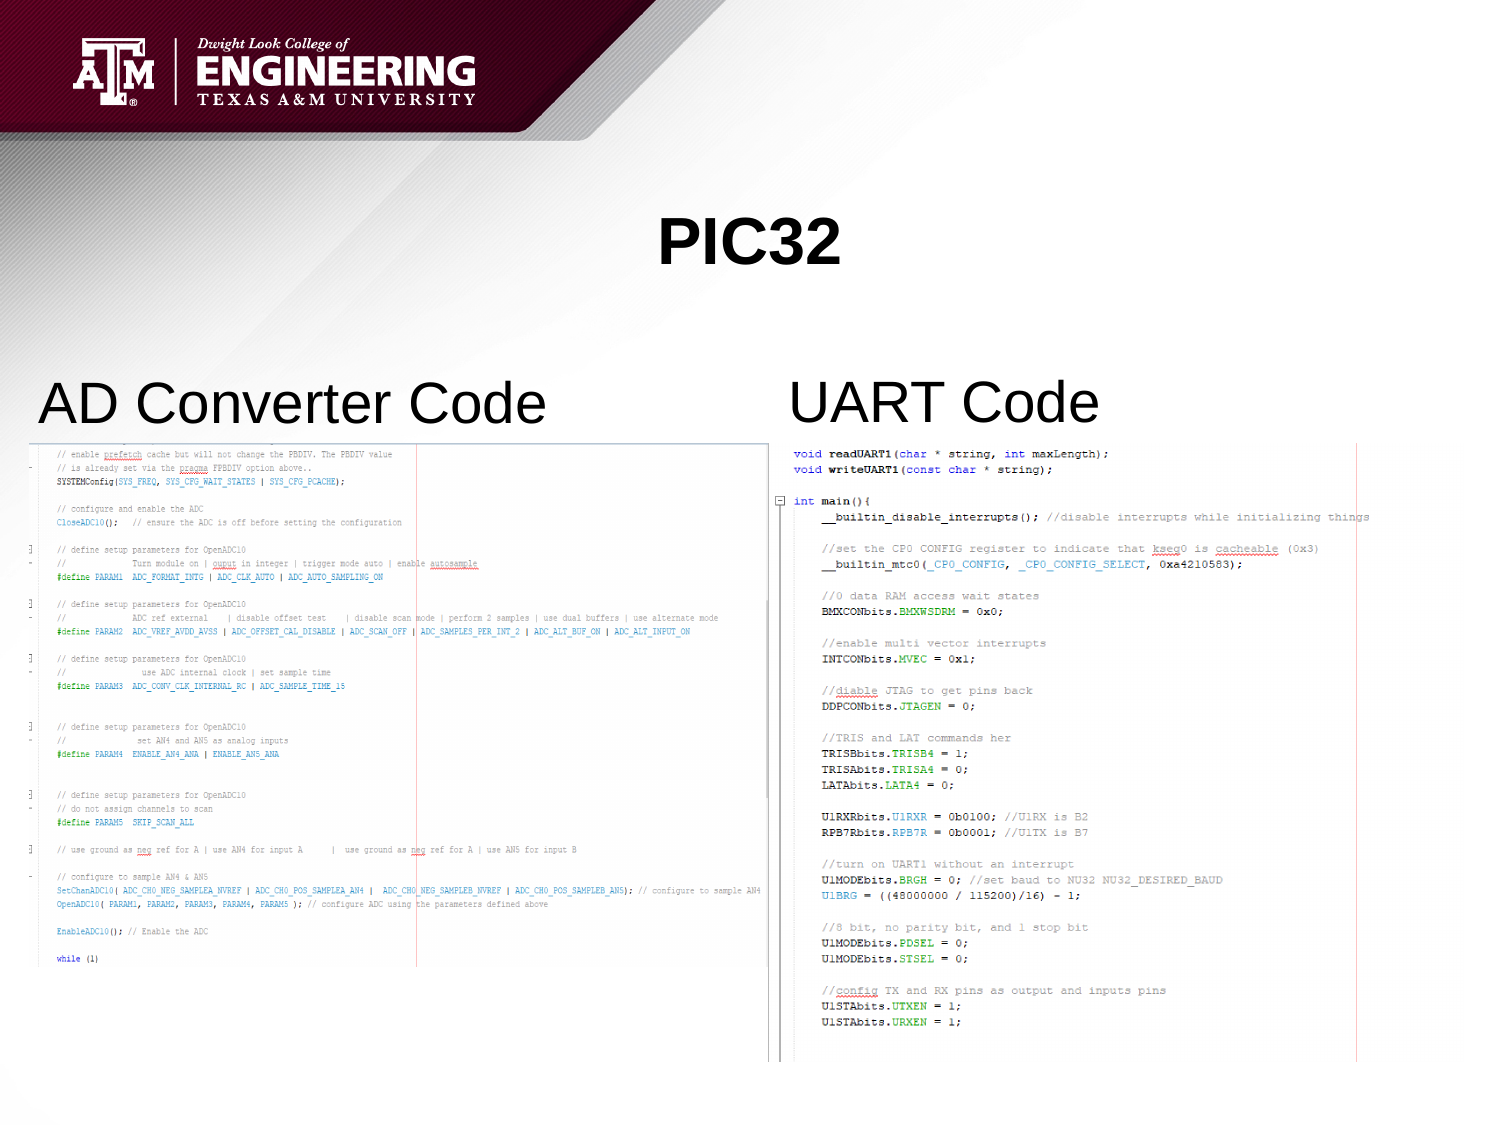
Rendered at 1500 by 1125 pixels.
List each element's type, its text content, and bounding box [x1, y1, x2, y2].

title PIC32 [75, 172, 1425, 304]
picture [0, 0, 1500, 1125]
text_box UART Code [774, 356, 1500, 442]
text_box AD Converter Code [24, 357, 774, 443]
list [29, 442, 767, 968]
